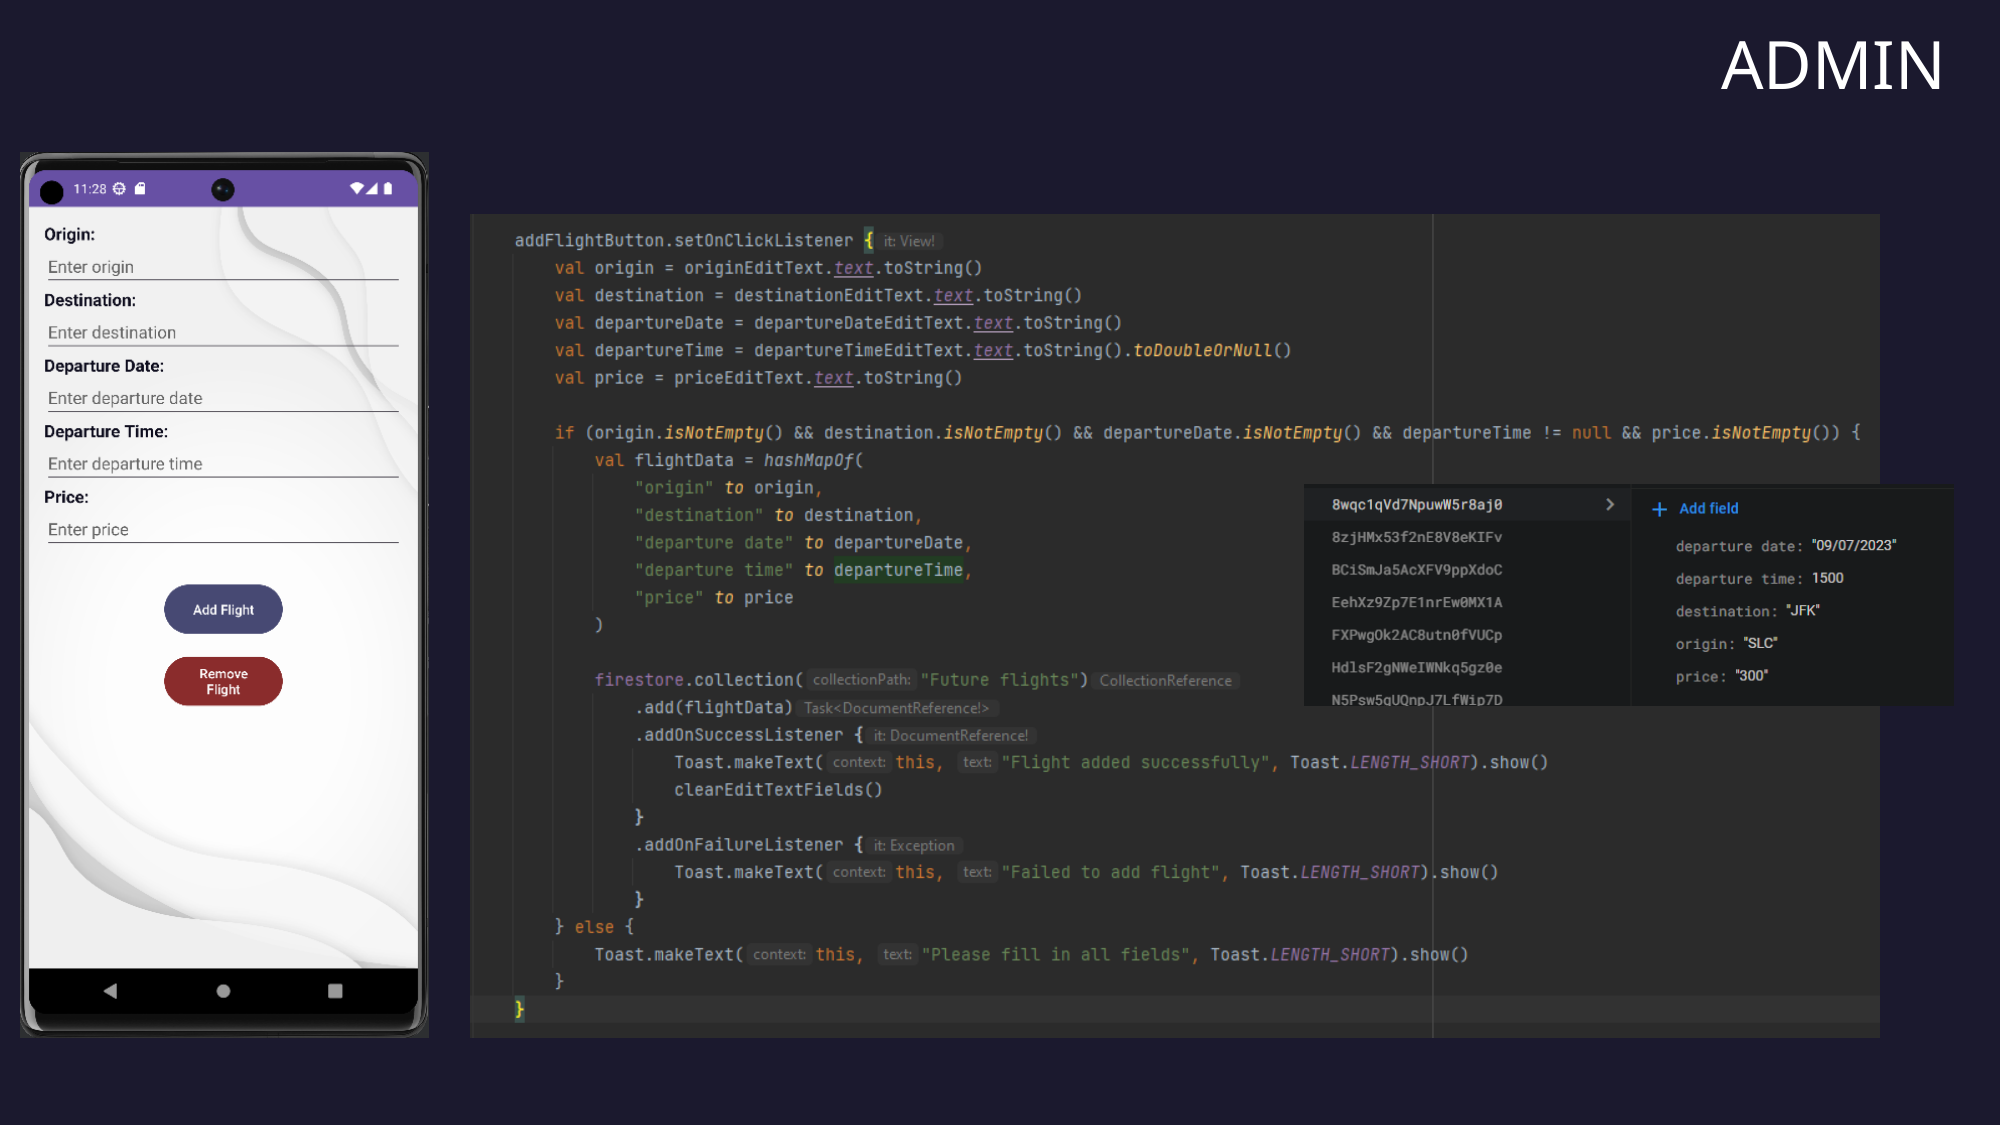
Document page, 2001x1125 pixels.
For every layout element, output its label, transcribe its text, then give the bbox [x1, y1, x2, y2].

text_box ADMIN [1706, 15, 2000, 110]
picture [20, 152, 429, 1038]
picture [470, 214, 1954, 1038]
